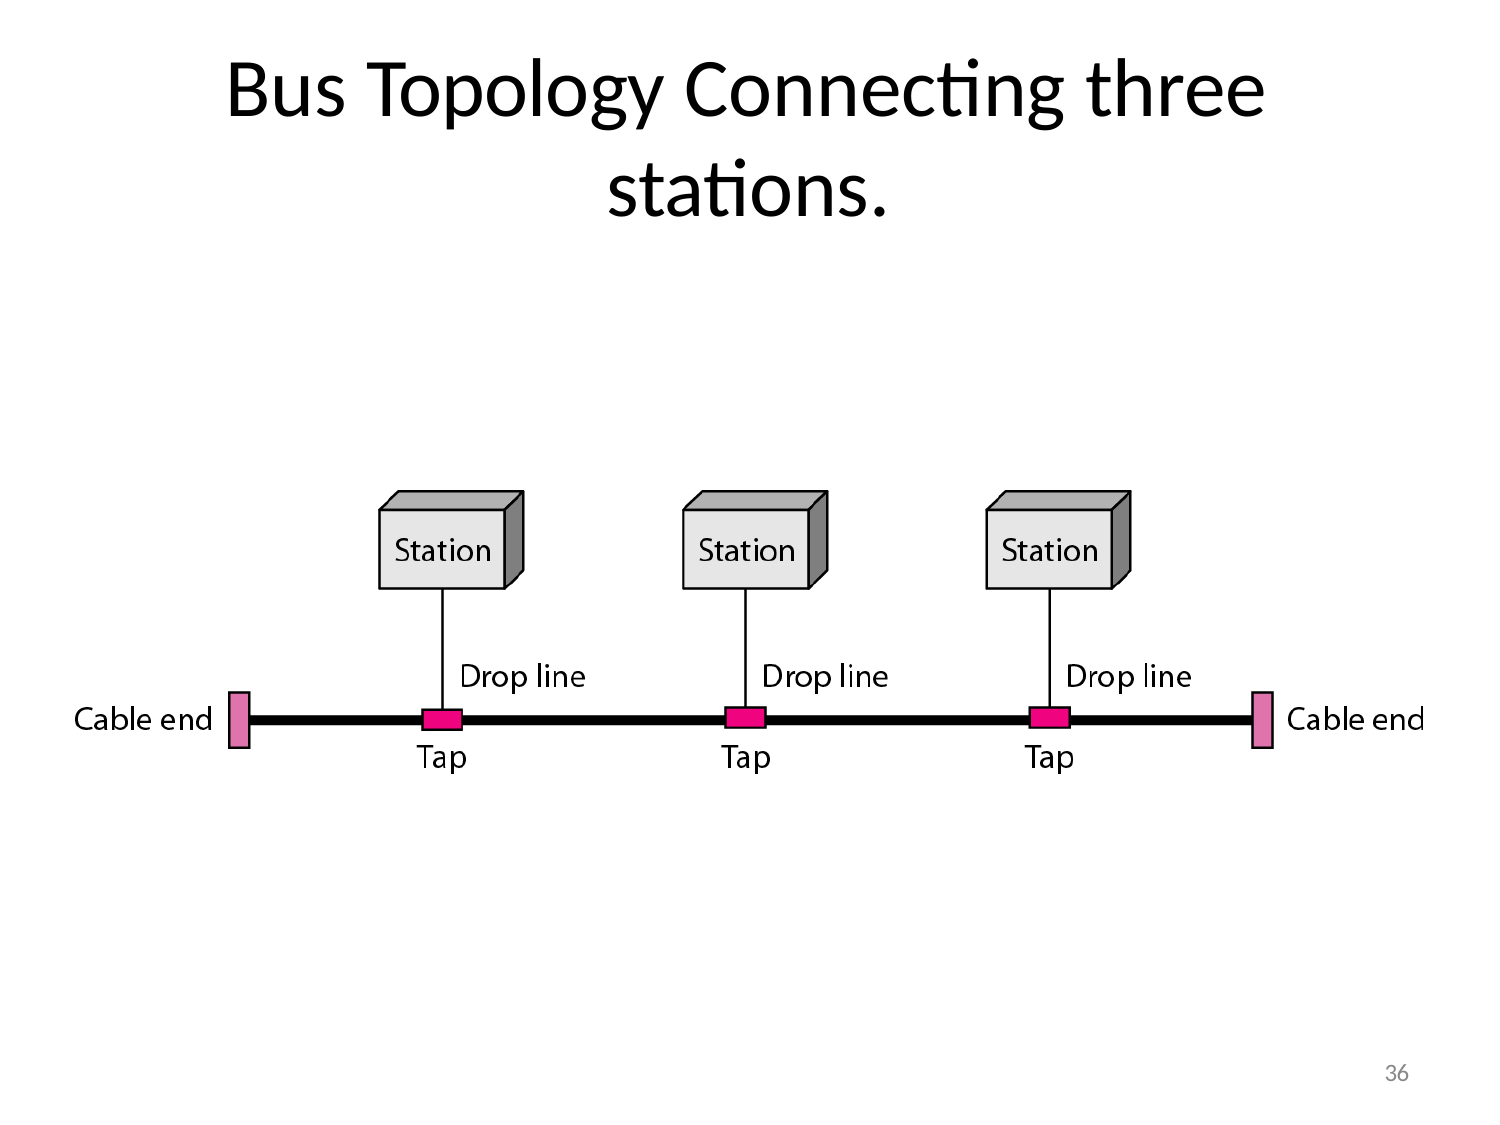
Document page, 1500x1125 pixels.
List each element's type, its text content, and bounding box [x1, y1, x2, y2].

picture [75, 490, 1423, 774]
slide_number 36 [1382, 1060, 1419, 1125]
title Bus Topology Connecting three stations. [92, 0, 1408, 234]
